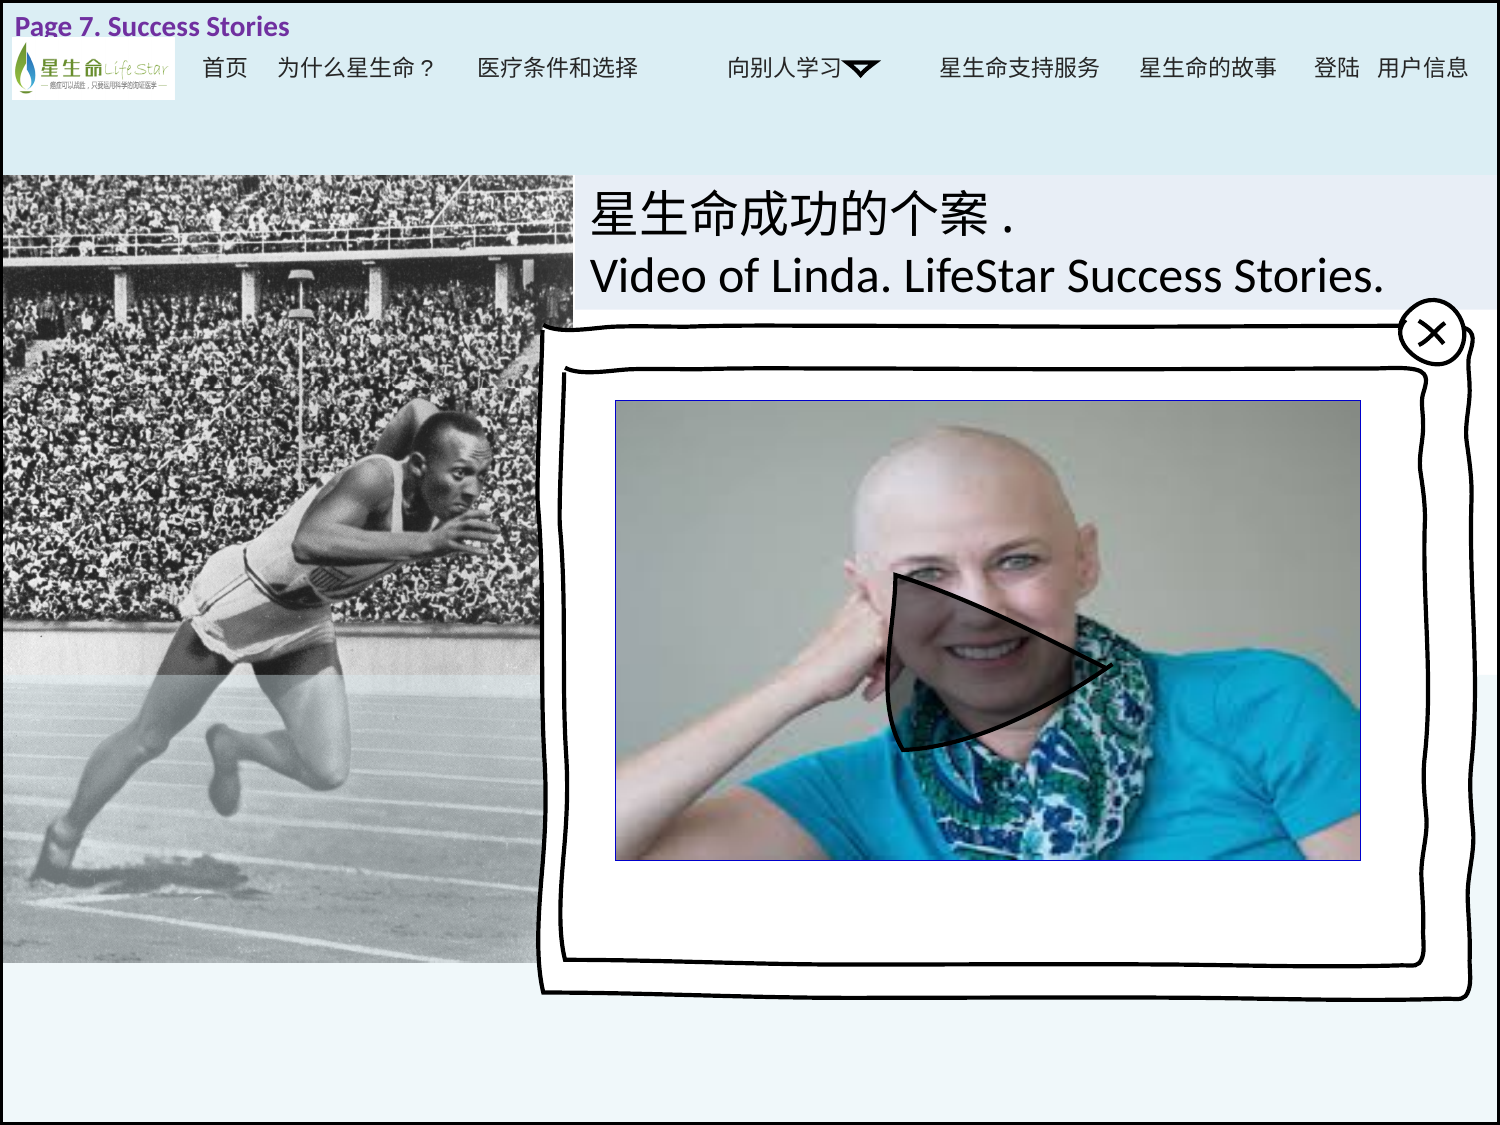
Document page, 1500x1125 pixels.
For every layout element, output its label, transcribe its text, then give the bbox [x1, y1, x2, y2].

text_box 首页 [185, 32, 260, 102]
text_box 星生命的故事 [1123, 32, 1302, 102]
picture [0, 174, 574, 963]
text_box 为什么星生命? [260, 32, 460, 102]
text_box 登陆 [1302, 32, 1360, 102]
text_box 向别人学习 [710, 32, 877, 102]
text_box [0, 0, 1500, 1125]
picture [12, 37, 176, 101]
text_box 星生命支持服务 [923, 32, 1123, 102]
text_box 医疗条件和选择 [460, 32, 710, 102]
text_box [537, 324, 1476, 1001]
text_box 用户信息 [1360, 32, 1500, 102]
text_box [847, 62, 875, 75]
